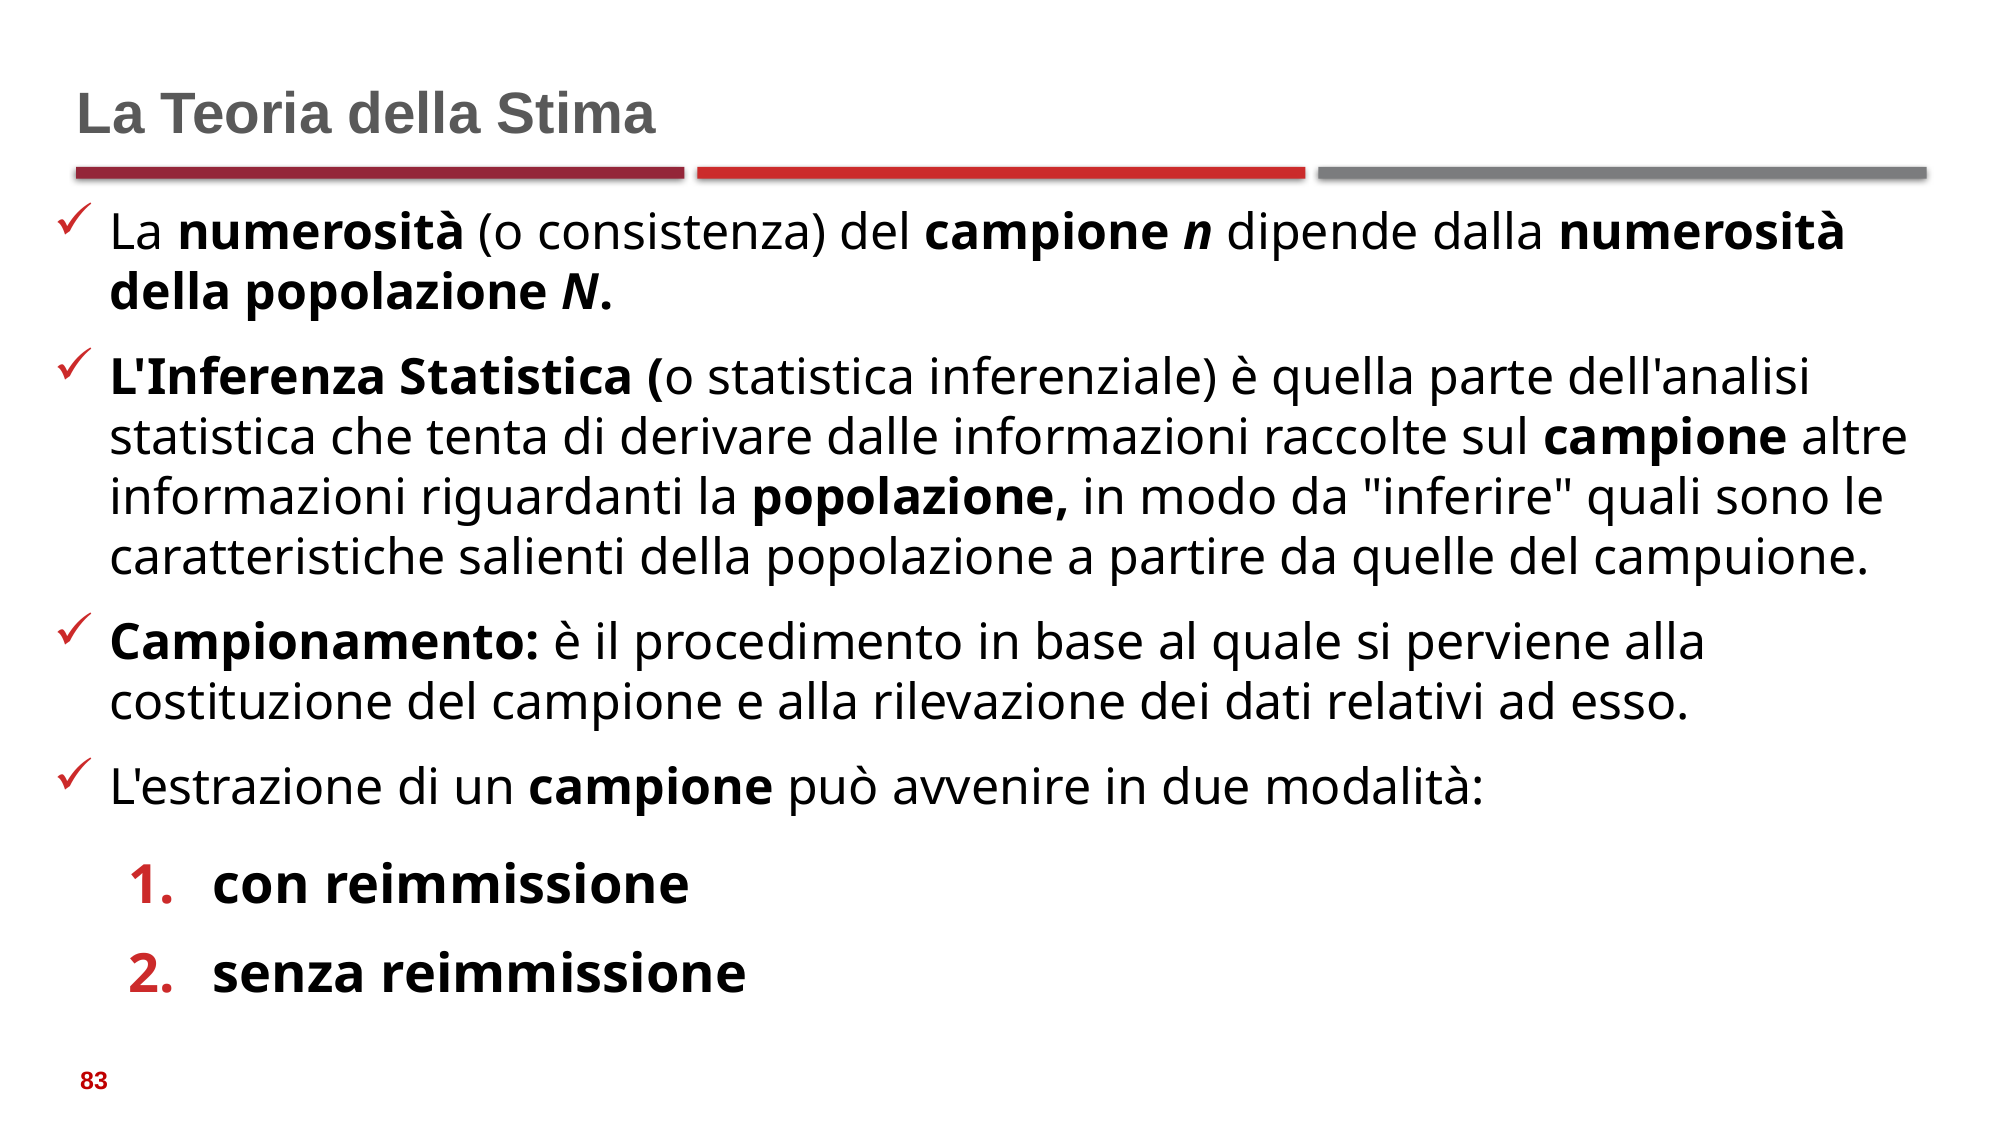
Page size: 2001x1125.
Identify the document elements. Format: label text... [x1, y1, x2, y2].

list La numerosità (o consistenza) del campione n dipende dalla numerosità della popolazione N. L'Inferenza Statistica (o statistica inferenziale) è quella parte dell'analisi statistica che tenta di derivare dalle informazioni raccolte sul campione altre informazioni riguardanti la popolazione, in modo da "inferire" quali sono le caratteristiche salienti della popolazione a partire da quelle del campuione. Campionamento: è il procedimento in base al quale si perviene alla costituzione del campione e alla rilevazione dei dati relativi ad esso. L'estrazione di un campione può avvenire in due modalità: con reimmissione senza reimmissione [53, 199, 1926, 920]
title La Teoria della Stima [76, 82, 1926, 146]
slide_number 83 [53, 1049, 136, 1110]
